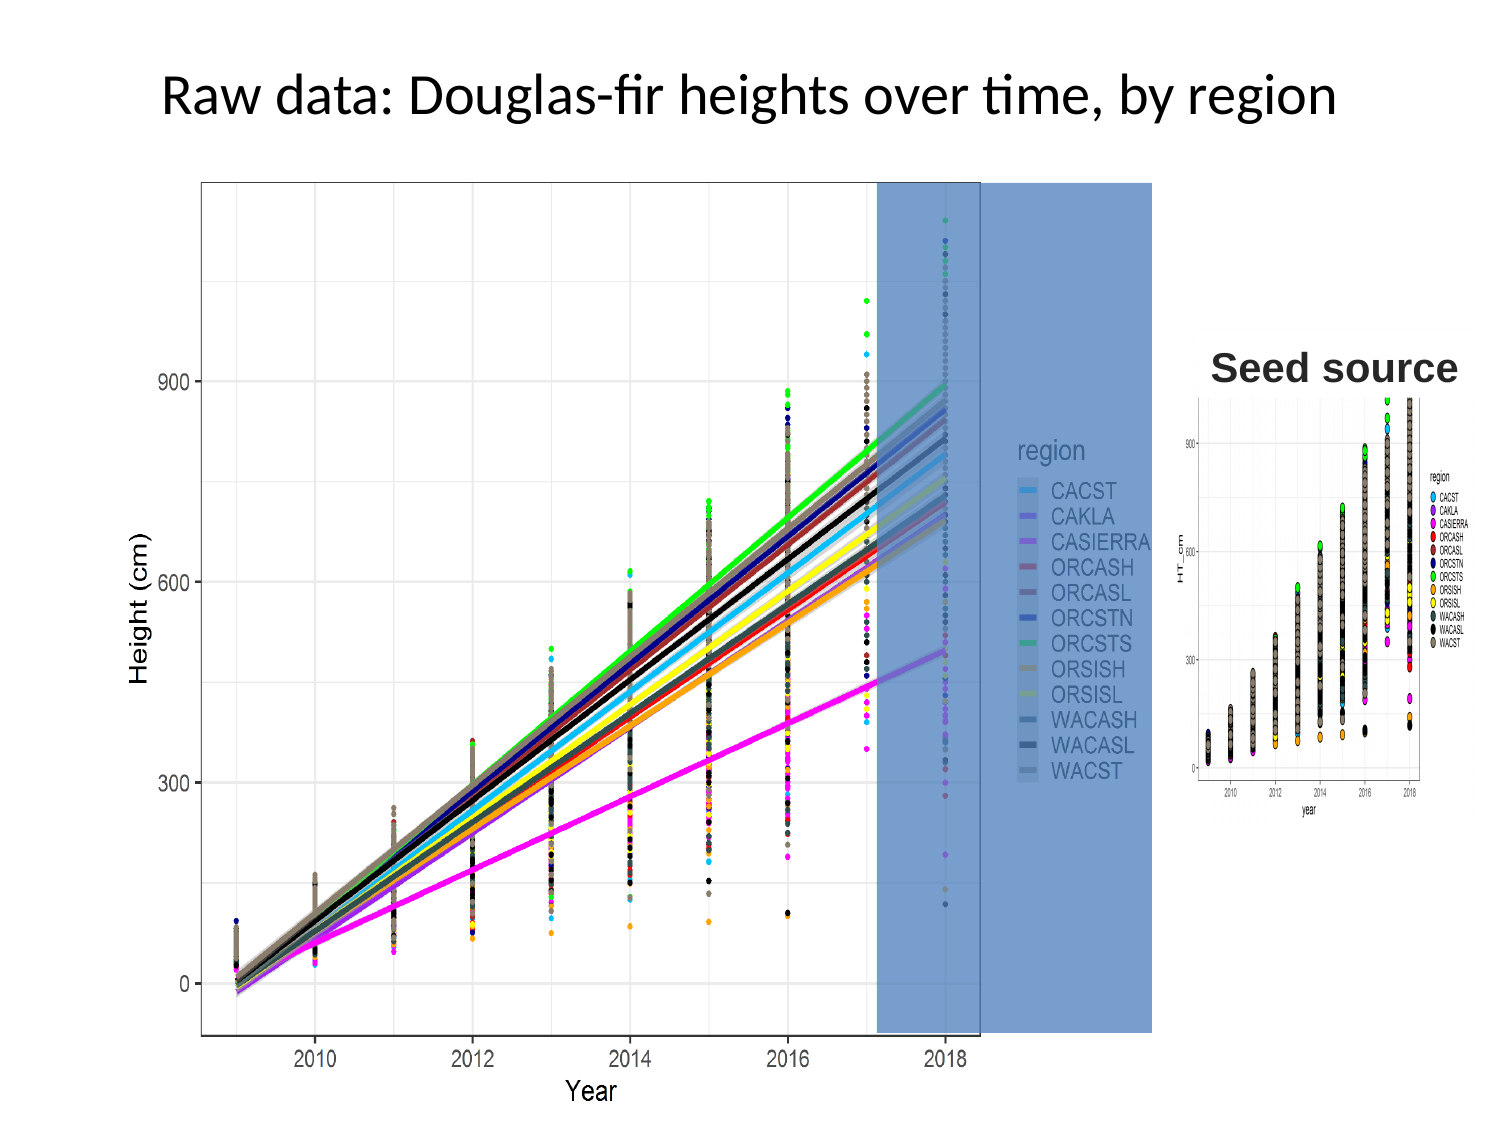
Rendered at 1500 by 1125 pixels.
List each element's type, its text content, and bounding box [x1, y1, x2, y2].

picture [116, 167, 1175, 1121]
title Raw data: Douglas-fir heights over time, by region [24, 24, 1475, 158]
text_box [1174, 329, 1476, 825]
